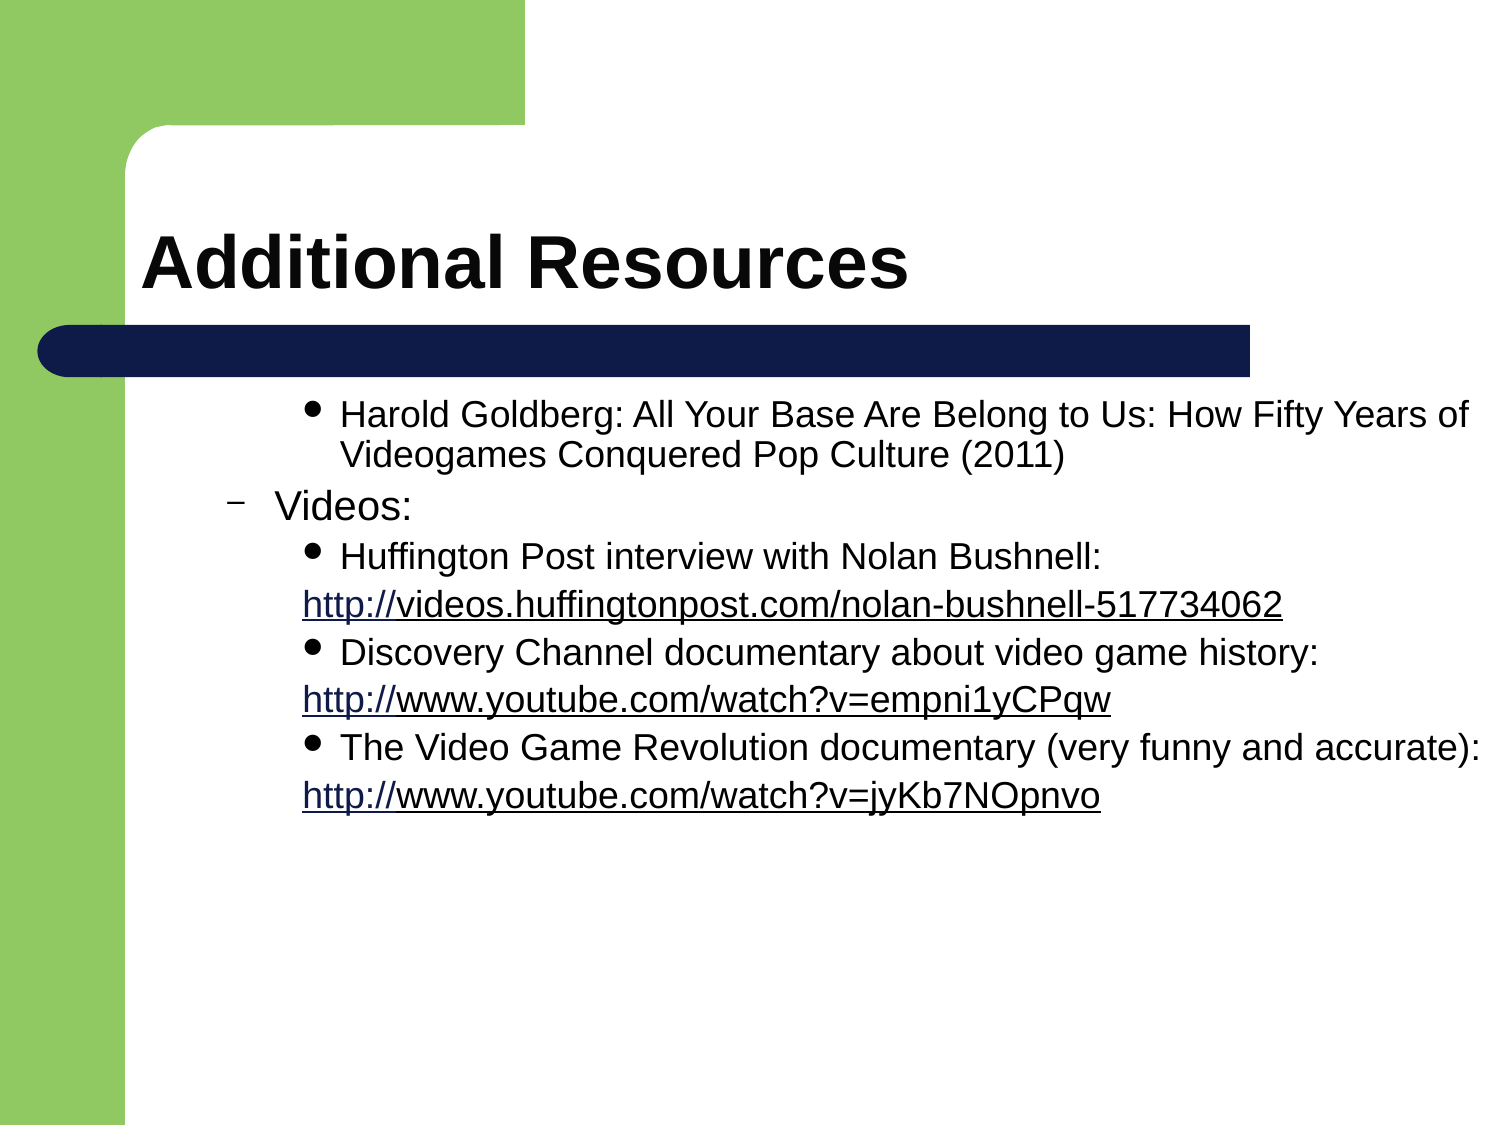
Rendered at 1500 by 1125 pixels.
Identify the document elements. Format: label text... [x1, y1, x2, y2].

list Harold Goldberg: All Your Base Are Belong to Us: How Fifty Years of Videogames Conquered Pop Culture (2011) Videos: Huffington Post interview with Nolan Bushnell: http://videos.huffingtonpost.com/nolan-bushnell-517734062 Discovery Channel documentary about video game history: http://www.youtube.com/watch?v=empni1yCPqw The Video Game Revolution documentary (very funny and accurate): http://www.youtube.com/watch?v=jyKb7NOpnvo [137, 387, 1500, 1088]
title Additional Resources [125, 125, 1425, 313]
